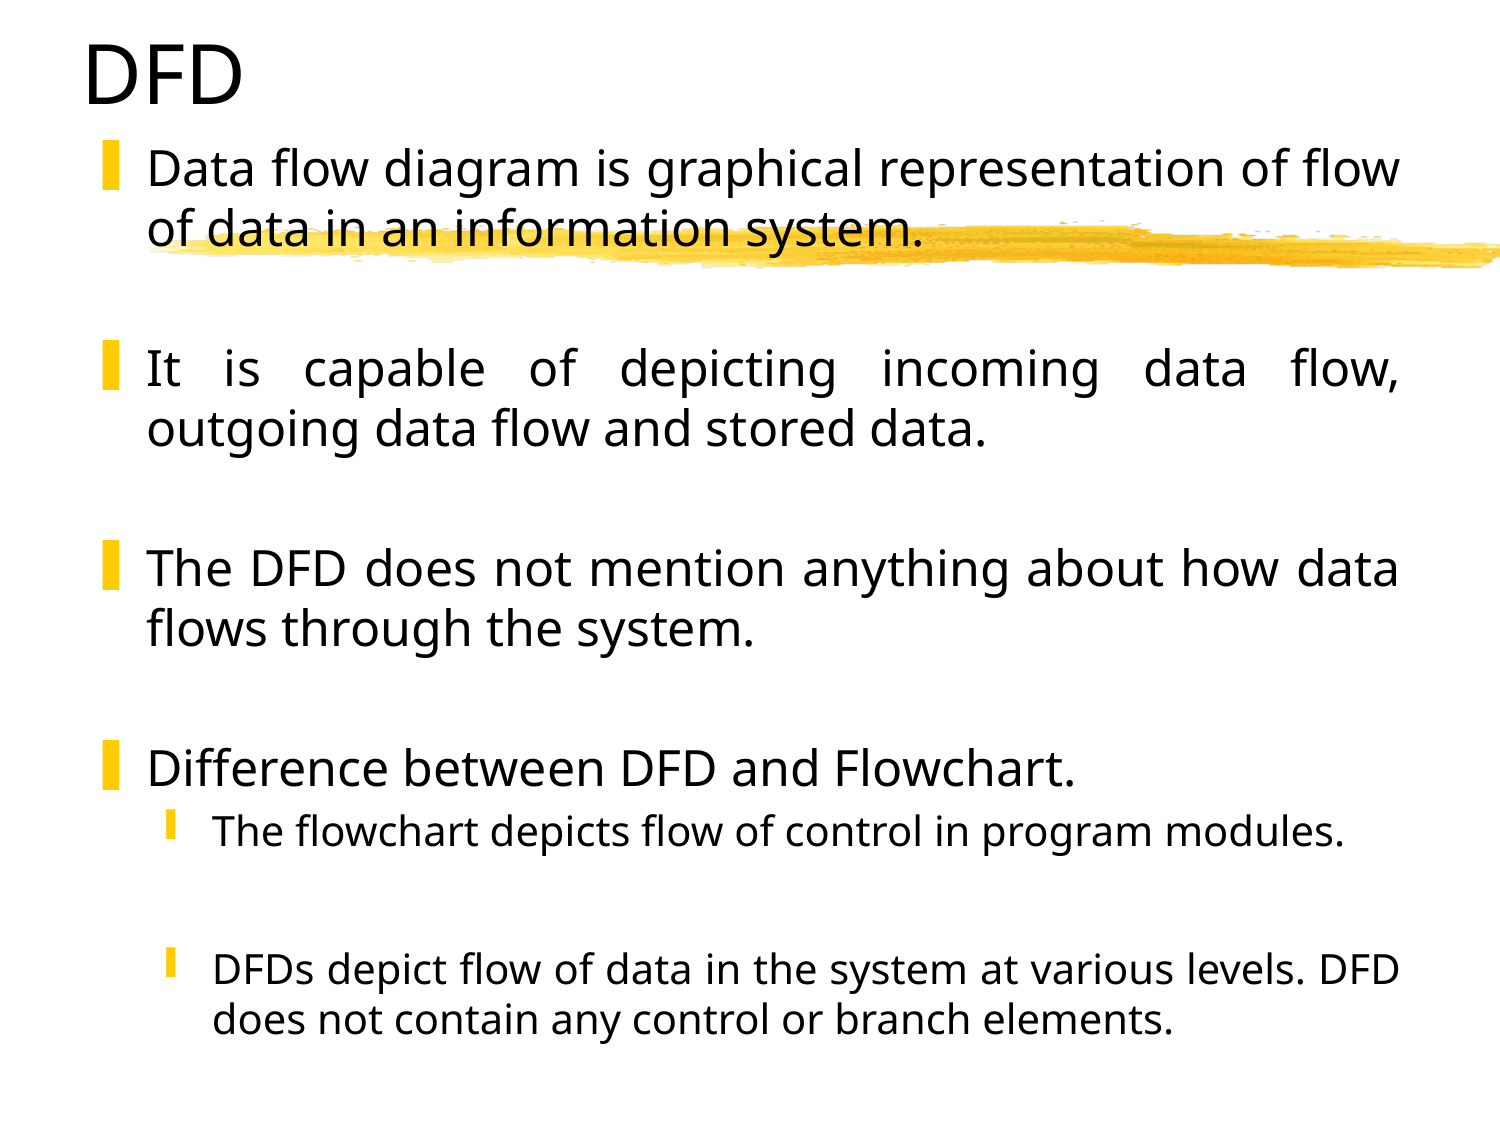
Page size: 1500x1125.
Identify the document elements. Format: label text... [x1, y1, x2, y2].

list Data flow diagram is graphical representation of flow of data in an information system. It is capable of depicting incoming data flow, outgoing data flow and stored data. The DFD does not mention anything about how data flows through the system. Difference between DFD and Flowchart. The flowchart depicts flow of control in program modules. DFDs depict flow of data in the system at various levels. DFD does not contain any control or branch elements. [74, 128, 1417, 1055]
picture [1417, 215, 1500, 279]
title DFD [66, 37, 1342, 130]
